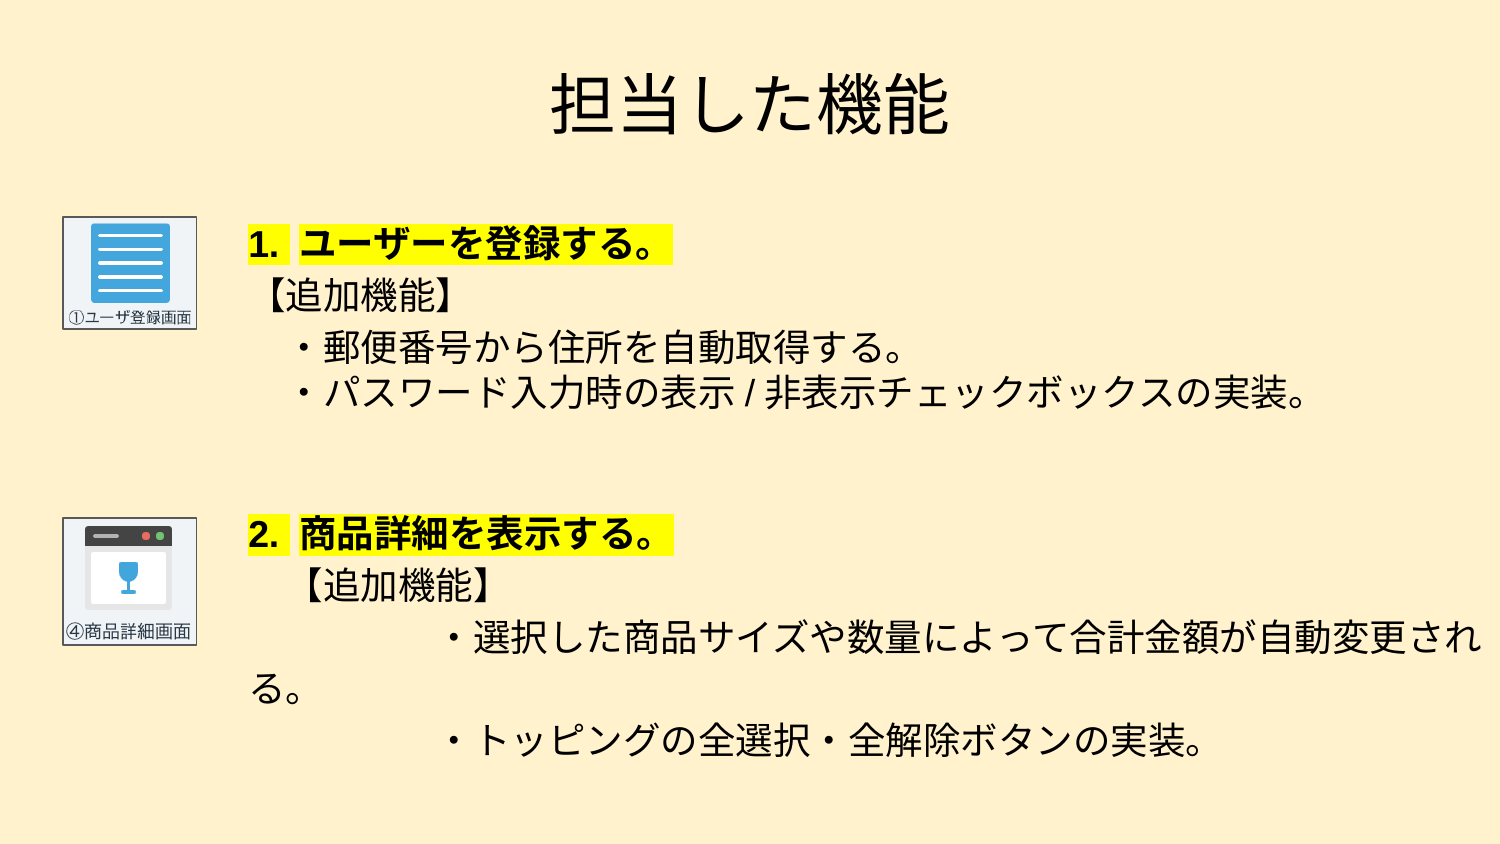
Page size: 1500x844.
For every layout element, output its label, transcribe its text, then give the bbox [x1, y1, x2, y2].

picture [63, 217, 197, 329]
title 担当した機能 [51, 33, 1449, 172]
text_box 1. ユーザーを登録する。 【追加機能】 ・郵便番号から住所を自動取得する。 ・パスワード入力時の表示/非表示チェックボックスの実装。 2. 商品詳細を表示する。 【追加機能】 ・選択した商品サイズや数量によって合計金額が自動変更される。 ・トッピングの全選択・全解除ボタンの実装。 [233, 198, 1500, 821]
picture [63, 518, 197, 645]
